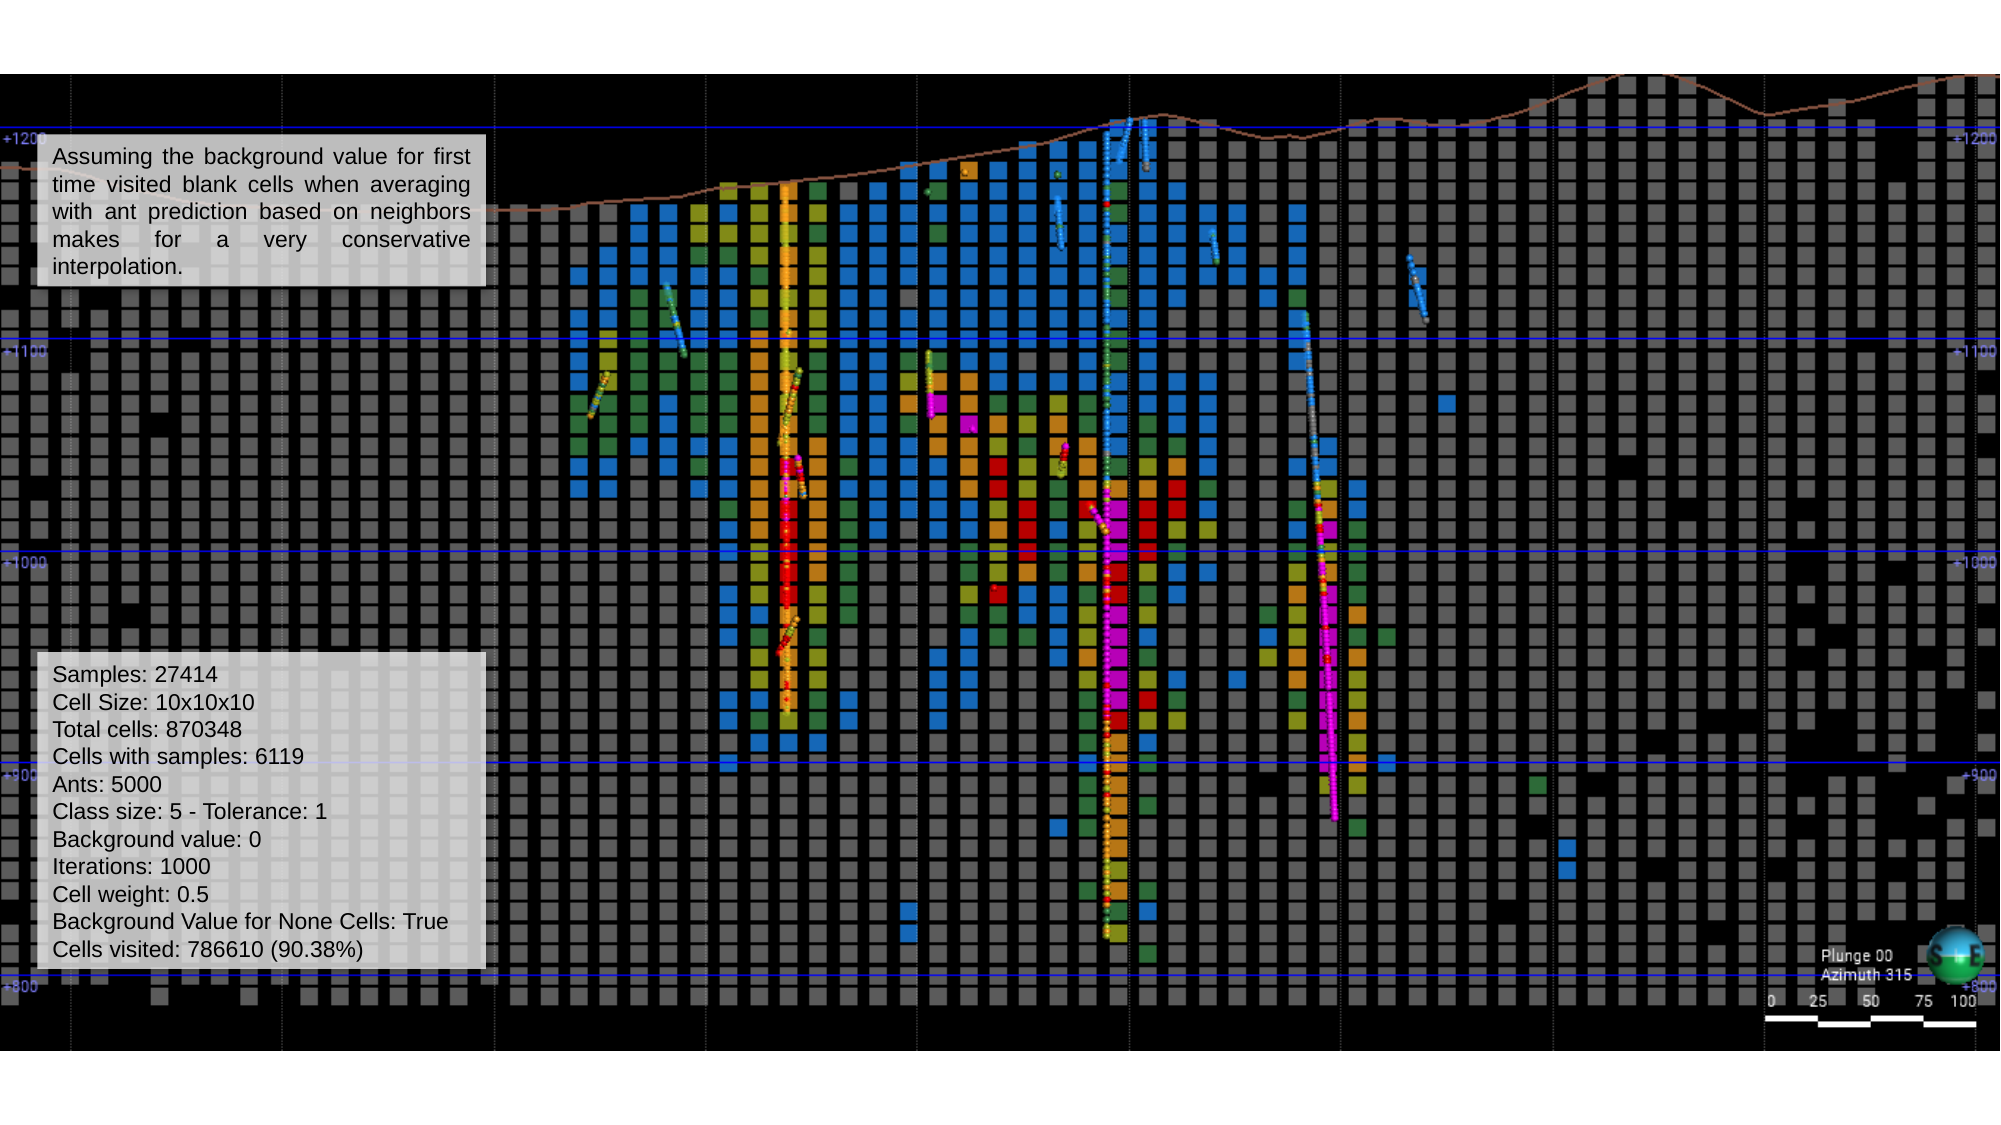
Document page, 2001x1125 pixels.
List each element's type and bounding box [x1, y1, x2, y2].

picture [0, 73, 2000, 1052]
